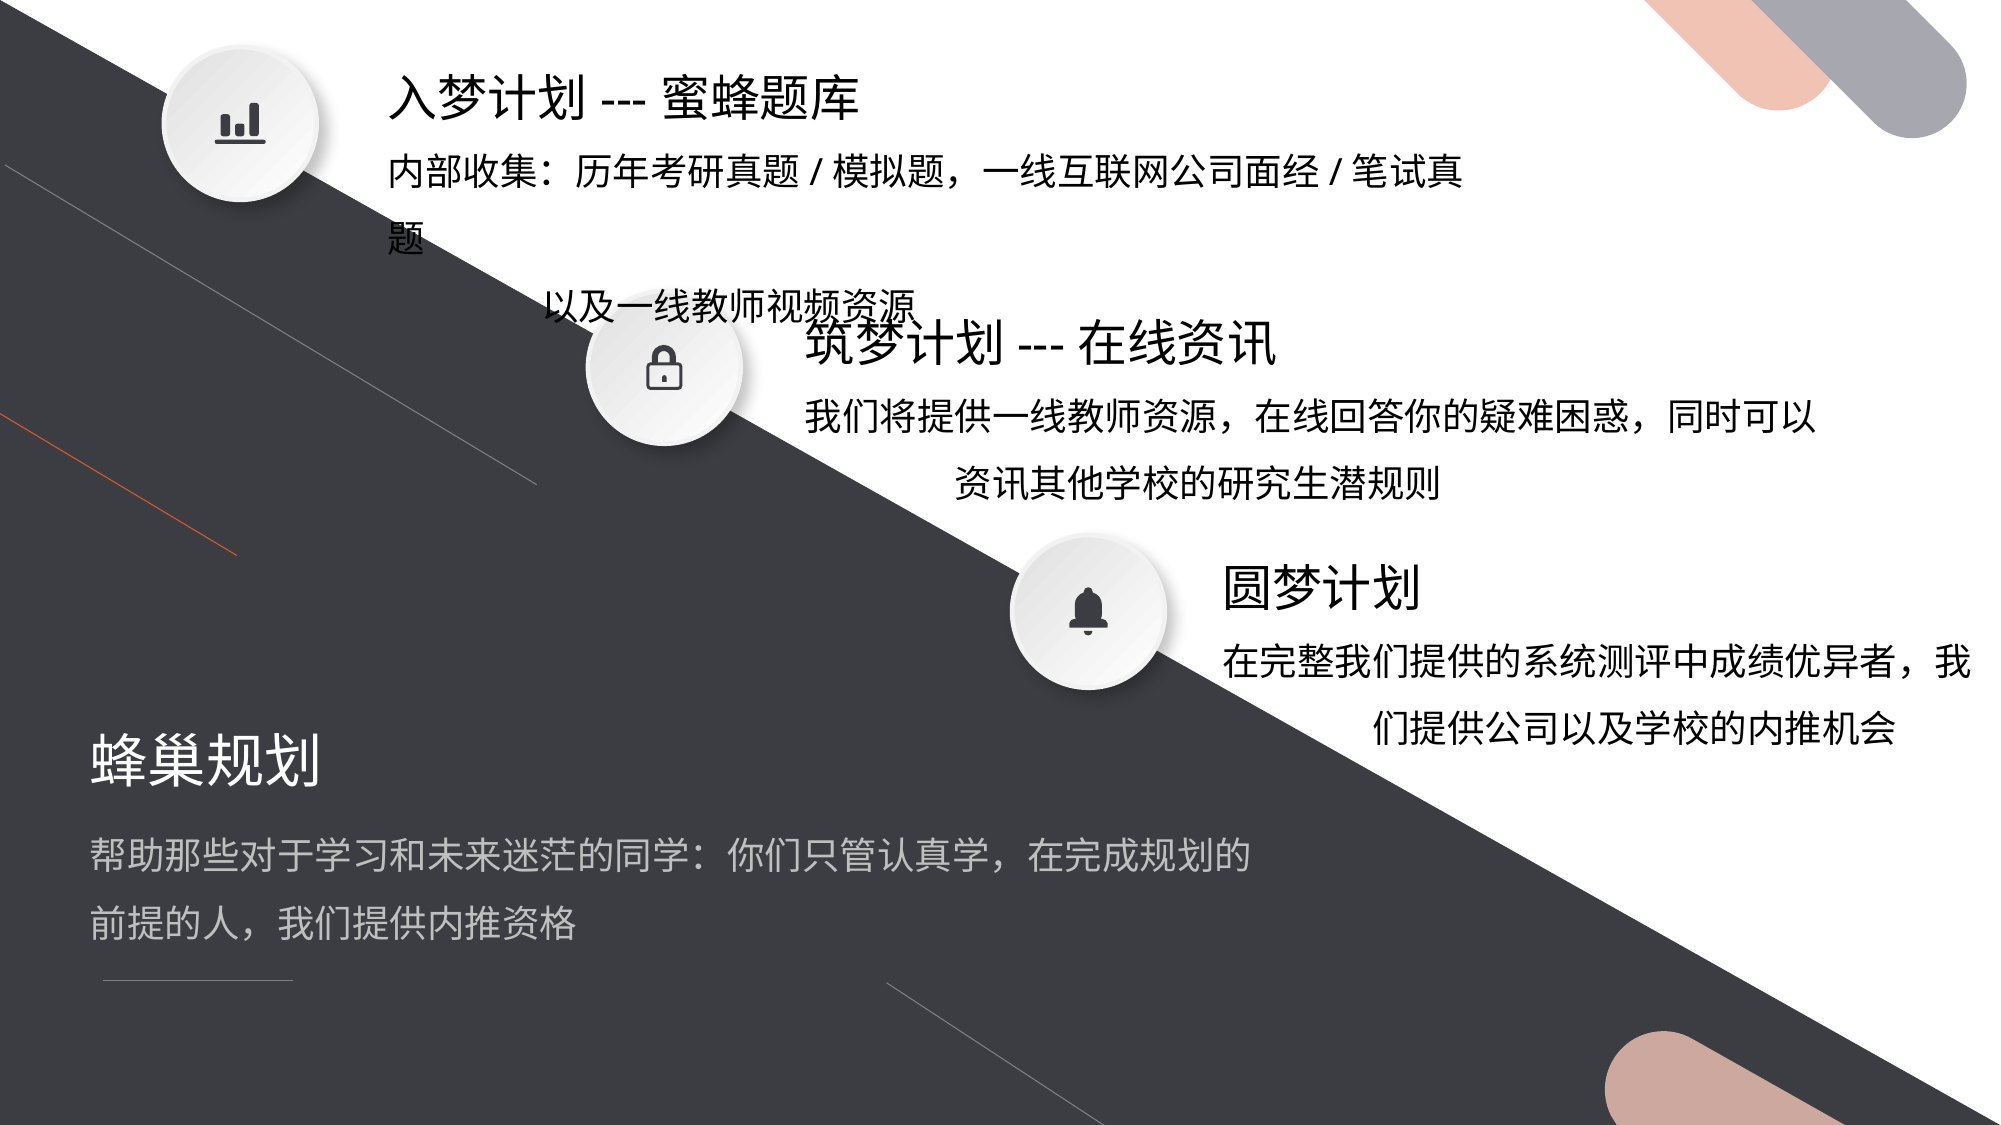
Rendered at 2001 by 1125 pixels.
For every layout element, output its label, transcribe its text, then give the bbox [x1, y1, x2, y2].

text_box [4, 164, 537, 485]
text_box [1642, 0, 1831, 112]
text_box 帮助那些对于学习和未来迷茫的同学：你们只管认真学，在完成规划的前提的人，我们提供内推资格 [75, 802, 1300, 953]
text_box [1749, 0, 1968, 140]
text_box [0, 300, 2000, 1125]
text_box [373, 29, 1516, 270]
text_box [886, 982, 1201, 1125]
text_box [1603, 1030, 1846, 1125]
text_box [790, 274, 1845, 515]
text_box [587, 290, 741, 444]
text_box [0, 413, 238, 556]
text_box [1207, 519, 2000, 760]
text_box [1012, 535, 1165, 688]
text_box 蜂巢规划 [74, 716, 823, 802]
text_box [163, 47, 317, 164]
text_box [0, 0, 163, 413]
